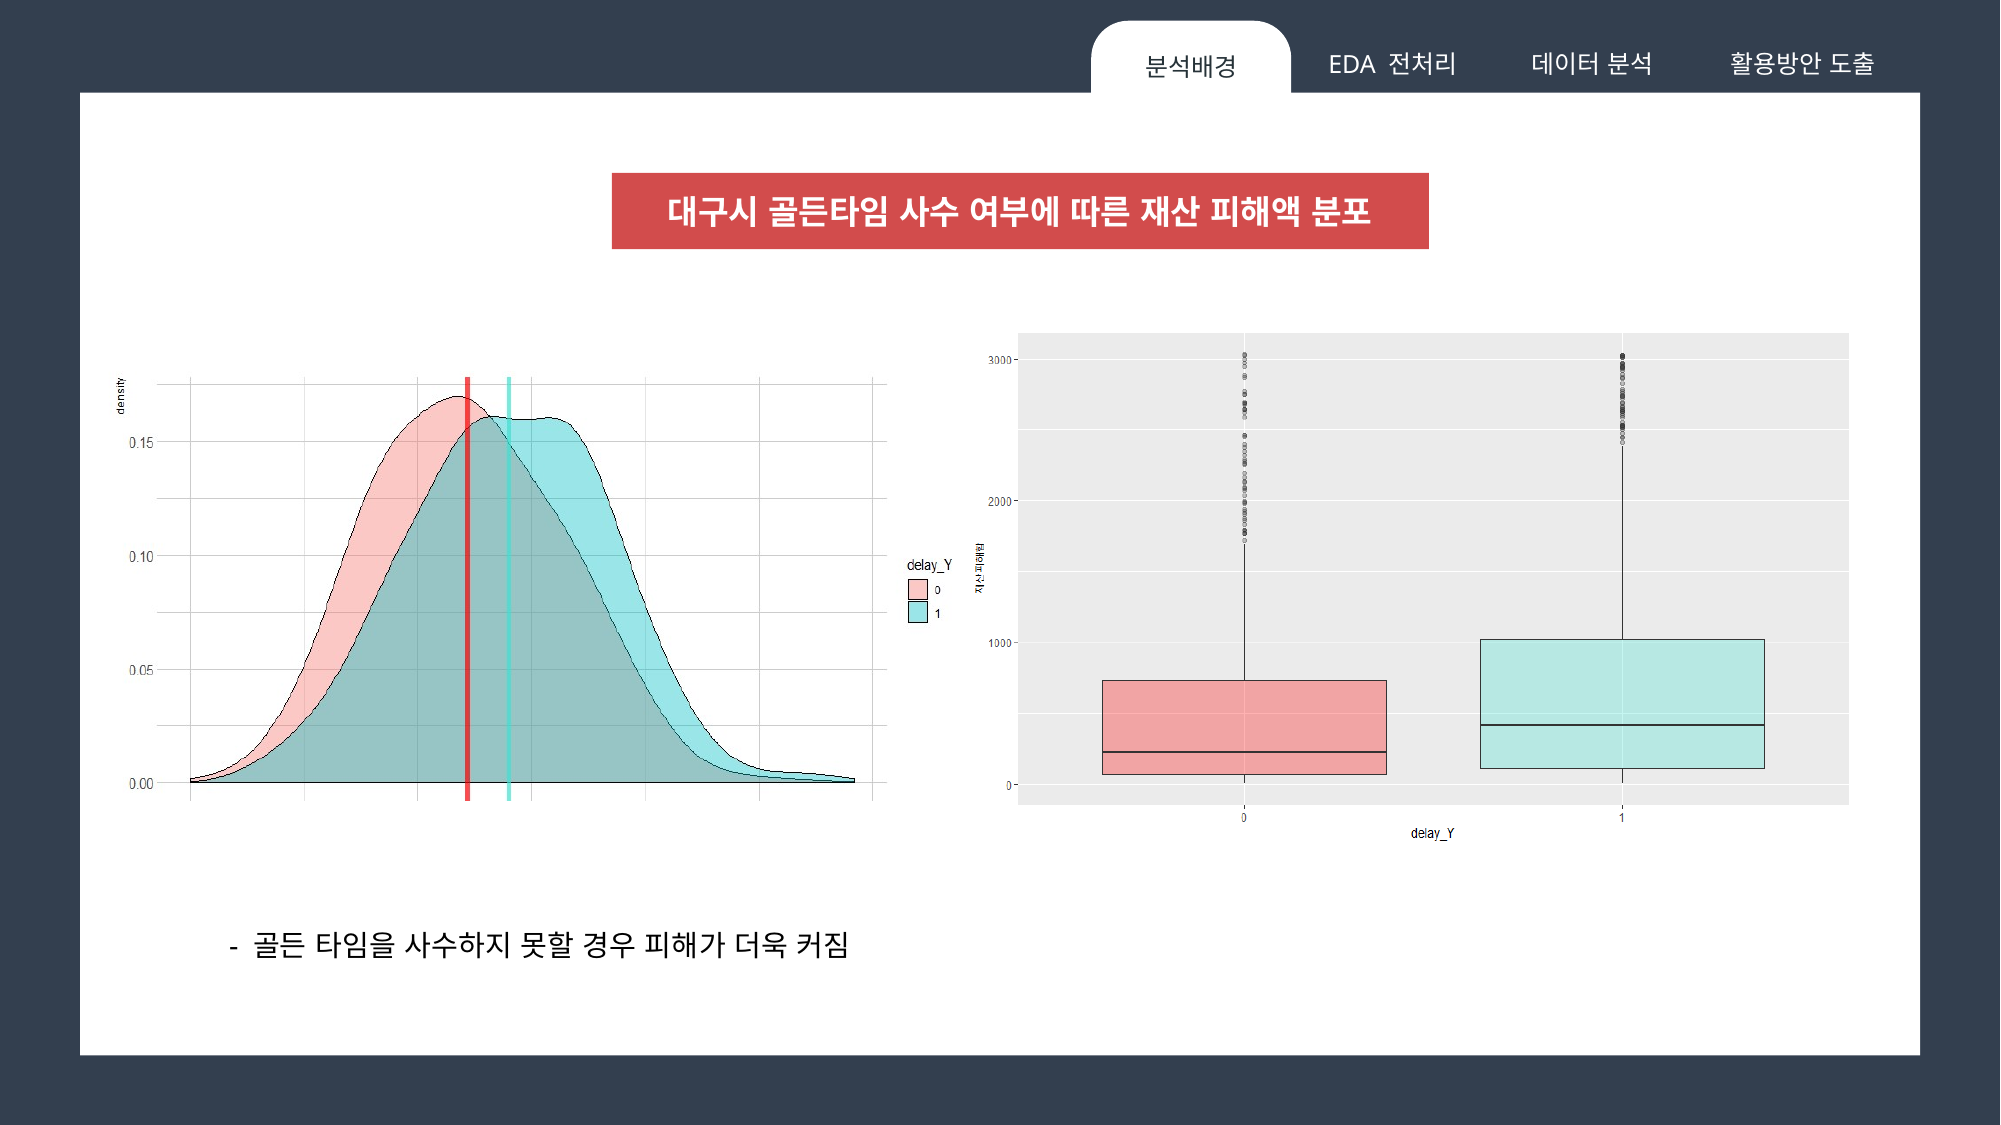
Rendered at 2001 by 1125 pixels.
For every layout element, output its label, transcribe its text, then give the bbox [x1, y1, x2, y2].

text_box - 골든 타임을 사수하지 못할 경우 피해가 더욱 커짐 [214, 920, 1059, 970]
text_box [79, 92, 1921, 1056]
text_box 활용방안 도출 [1689, 16, 1918, 100]
text_box 대구시 골든타임 사수 여부에 따른 재산 피해액 분포 [611, 172, 1430, 250]
picture [79, 326, 1855, 847]
text_box EDA 전처리 [1292, 17, 1494, 100]
text_box 데이터 분석 [1493, 16, 1691, 100]
text_box 분석배경 [1090, 19, 1293, 102]
